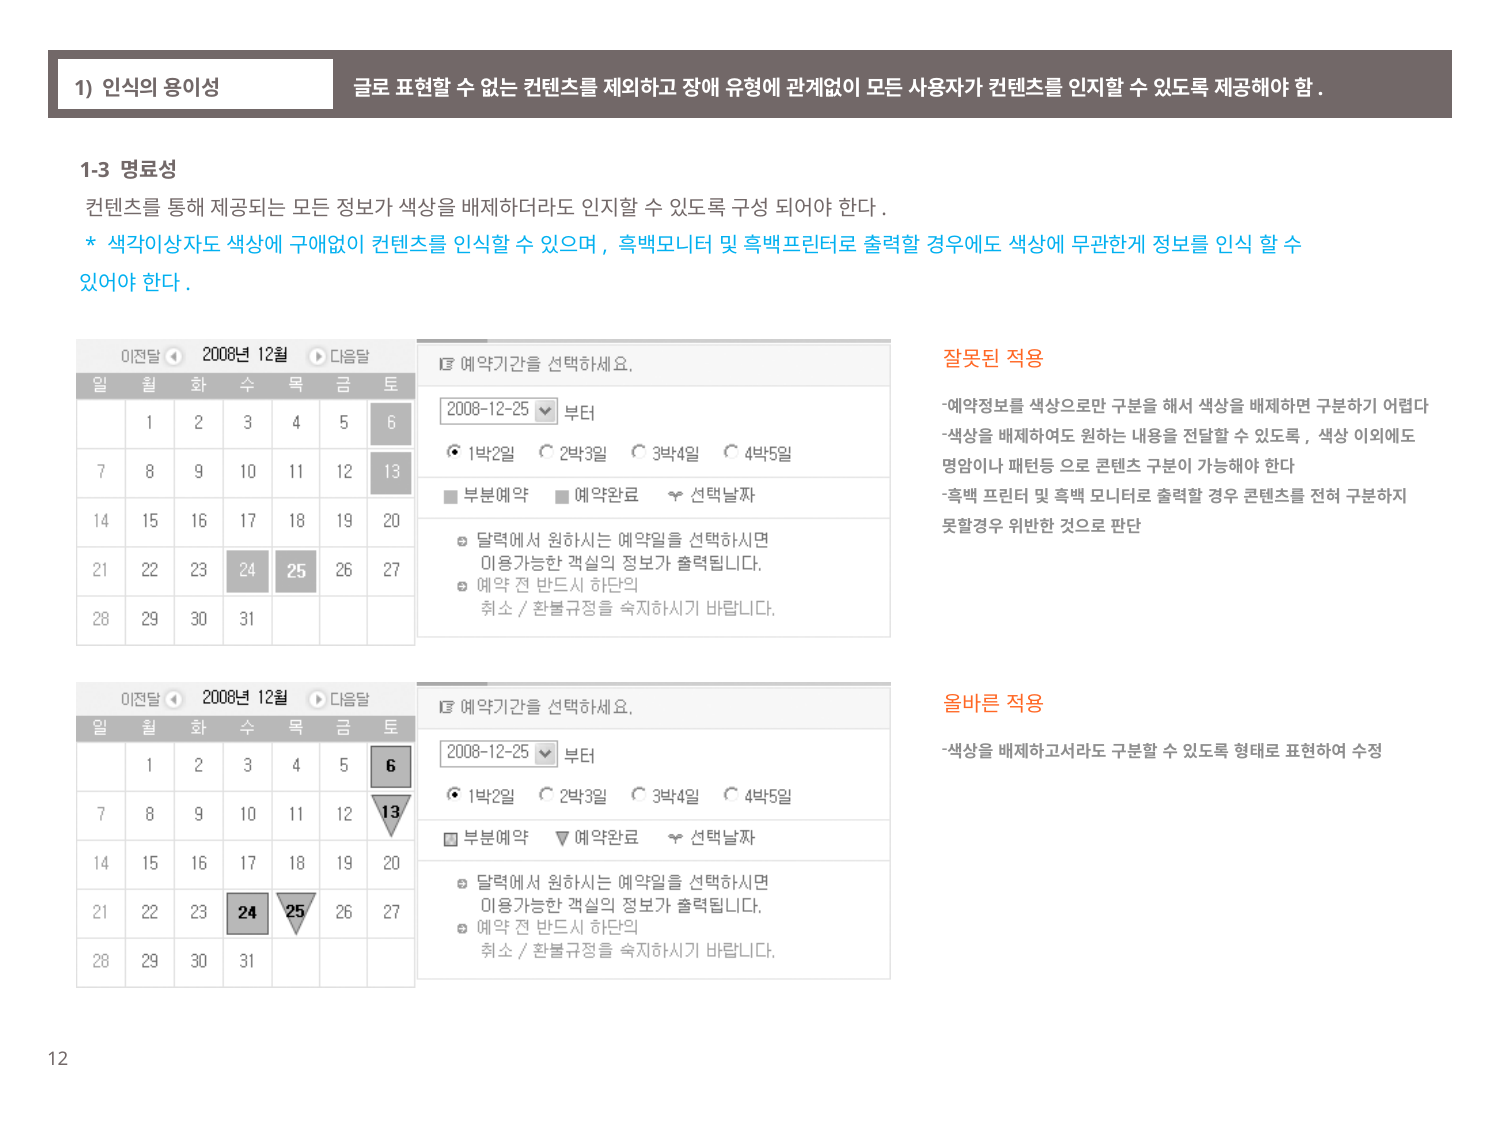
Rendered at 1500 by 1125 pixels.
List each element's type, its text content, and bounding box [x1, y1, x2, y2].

text_box 예약정보를 색상으로만 구분을 해서 색상을 배제하면 구분하기 어렵다 색상을 배제하여도 원하는 내용을 전달할 수 있도록, 색상 이외에도 명암이나 패턴등 으로 콘텐츠 구분이 가능해야 한다 흑백 프린터 및 흑백 모니터로 출력할 경우 콘텐츠를 전혀 구분하지 못할경우 위반한 것으로 판단 [927, 378, 1459, 573]
text_box 1-3 명료성 컨텐츠를 통해 제공되는 모든 정보가 색상을 배제하더라도 인지할 수 있도록 구성 되어야 한다. * 색각이상자도 색상에 구애없이 컨텐츠를 인식할 수 있으며, 흑백모니터 및 흑백프린터로 출력할 경우에도 색상에 무관한게 정보를 인식 할 수 있어야 한다. [64, 137, 1354, 302]
text_box 올바른 적용 [929, 682, 1060, 723]
text_box [51, 52, 336, 116]
text_box [336, 52, 1449, 116]
text_box 1) 인식의 용이성 [59, 54, 336, 114]
text_box 글로 표현할 수 없는 컨텐츠를 제외하고 장애 유형에 관계없이 모든 사용자가 컨텐츠를 인지할 수 있도록 제공해야 함. [338, 54, 1447, 108]
text_box 잘못된 적용 [929, 338, 1060, 378]
picture [76, 339, 891, 646]
picture [76, 682, 891, 988]
text_box 색상을 배제하고서라도 구분할 수 있도록 형태로 표현하여 수정 [927, 723, 1459, 768]
